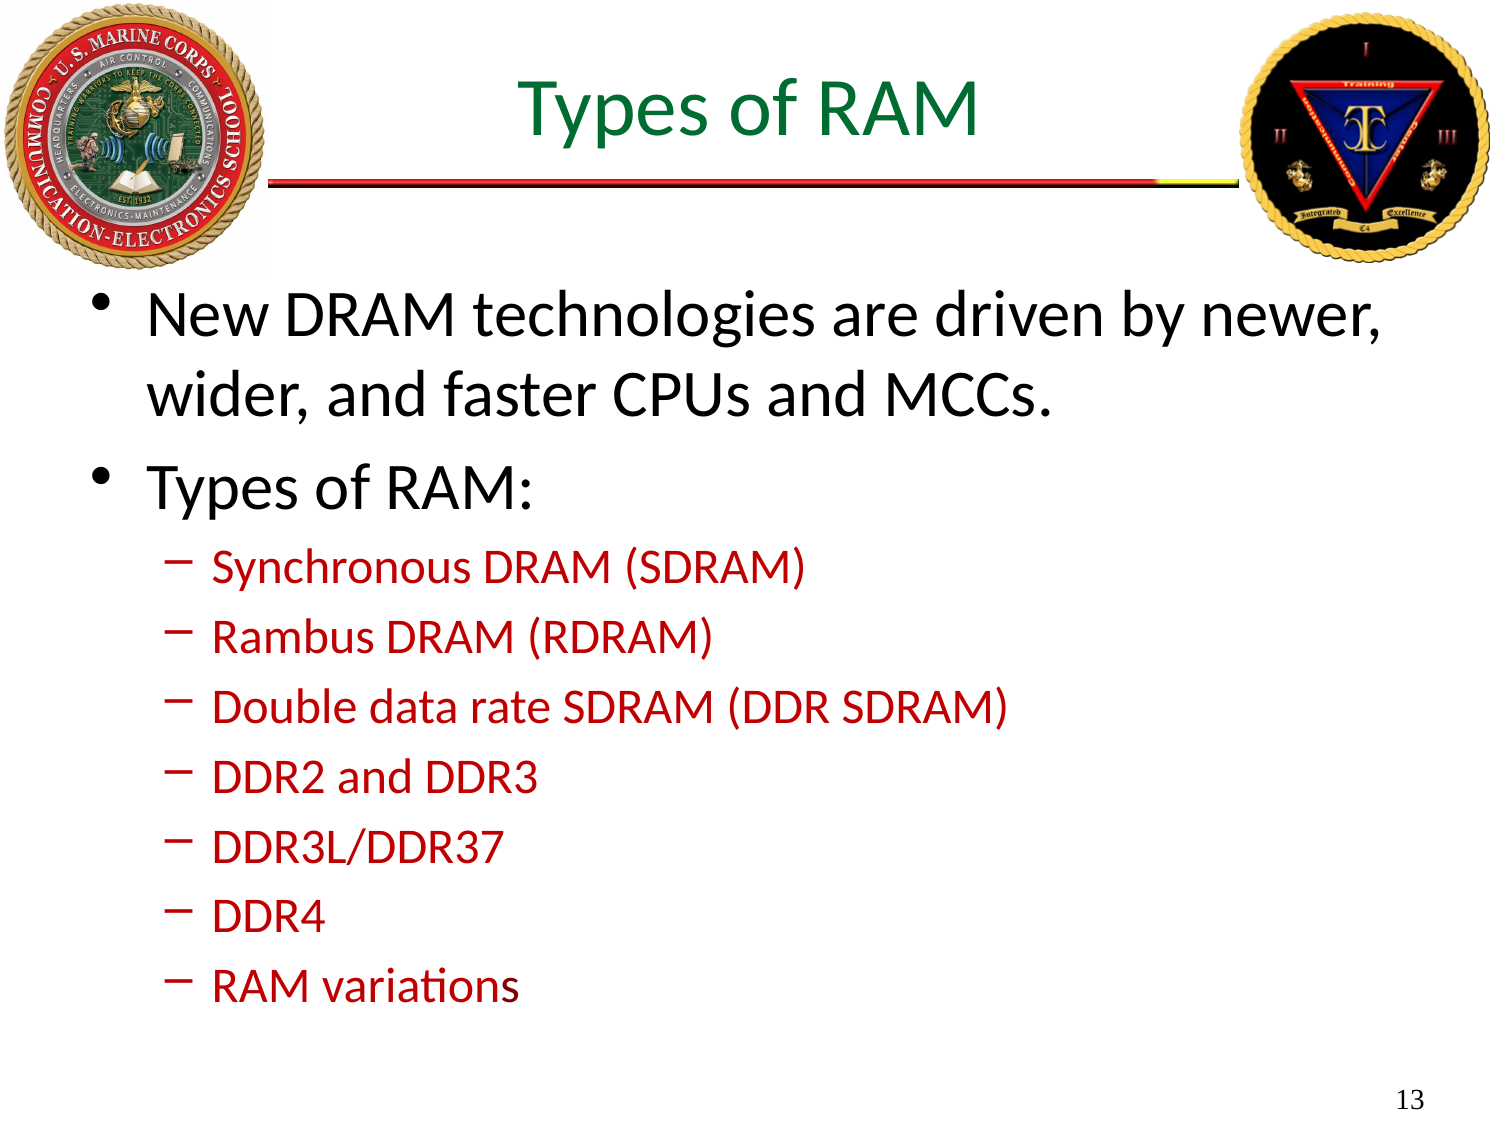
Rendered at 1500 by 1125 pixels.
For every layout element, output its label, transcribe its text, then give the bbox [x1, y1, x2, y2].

picture [0, 0, 268, 274]
picture [1239, 12, 1490, 263]
title Types of RAM [75, 45, 1425, 233]
list New DRAM technologies are driven by newer, wider, and faster CPUs and MCCs. Types of RAM: Synchronous DRAM (SDRAM) Rambus DRAM (RDRAM) Double data rate SDRAM (DDR SDRAM) DDR2 and DDR3 DDR3L/DDR37 DDR4 RAM variations [75, 262, 1425, 1005]
